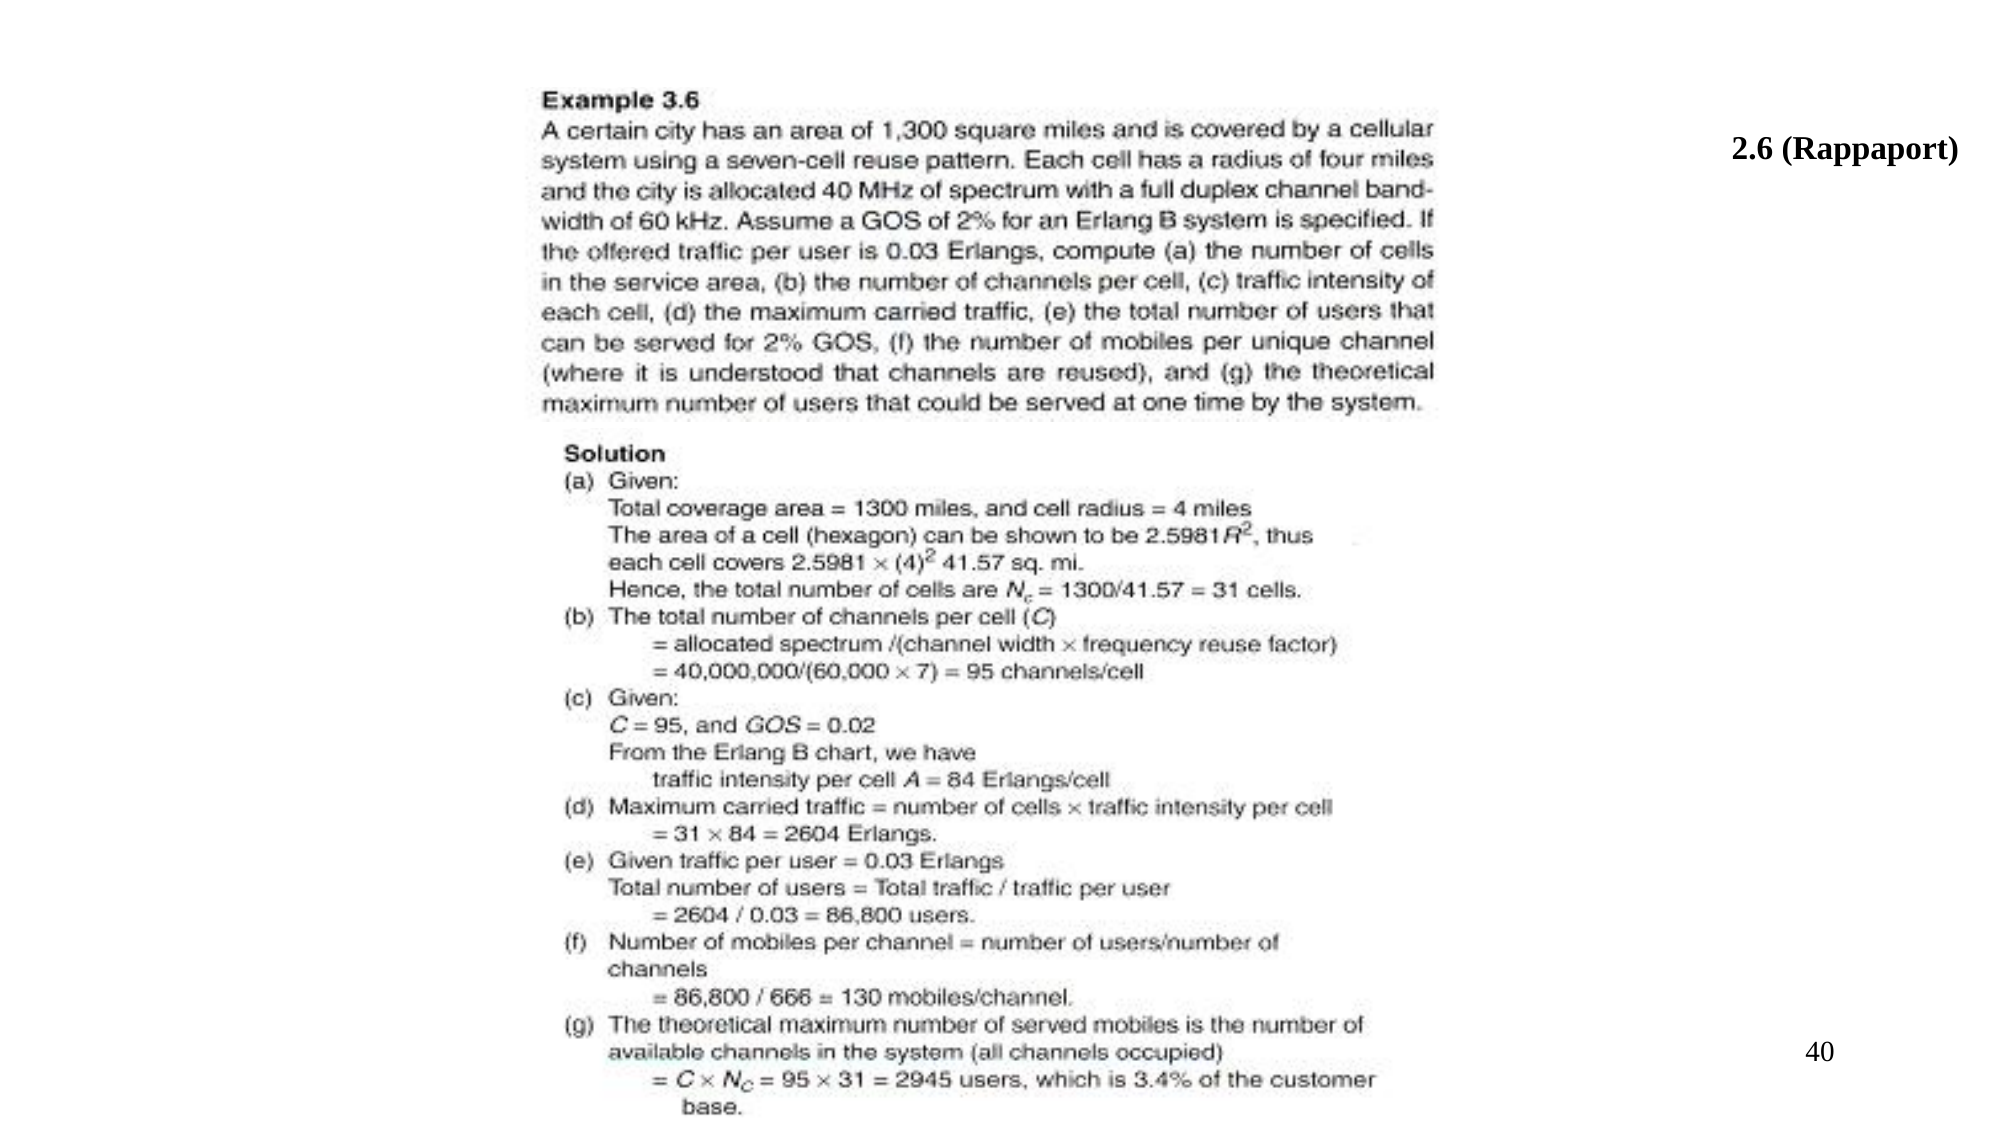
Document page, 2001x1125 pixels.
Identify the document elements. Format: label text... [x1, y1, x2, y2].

slide_number 40 [1438, 1024, 1851, 1101]
text_box 2.6 (Rappaport) [1716, 119, 1983, 175]
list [483, 87, 1463, 422]
picture [524, 427, 1434, 1125]
